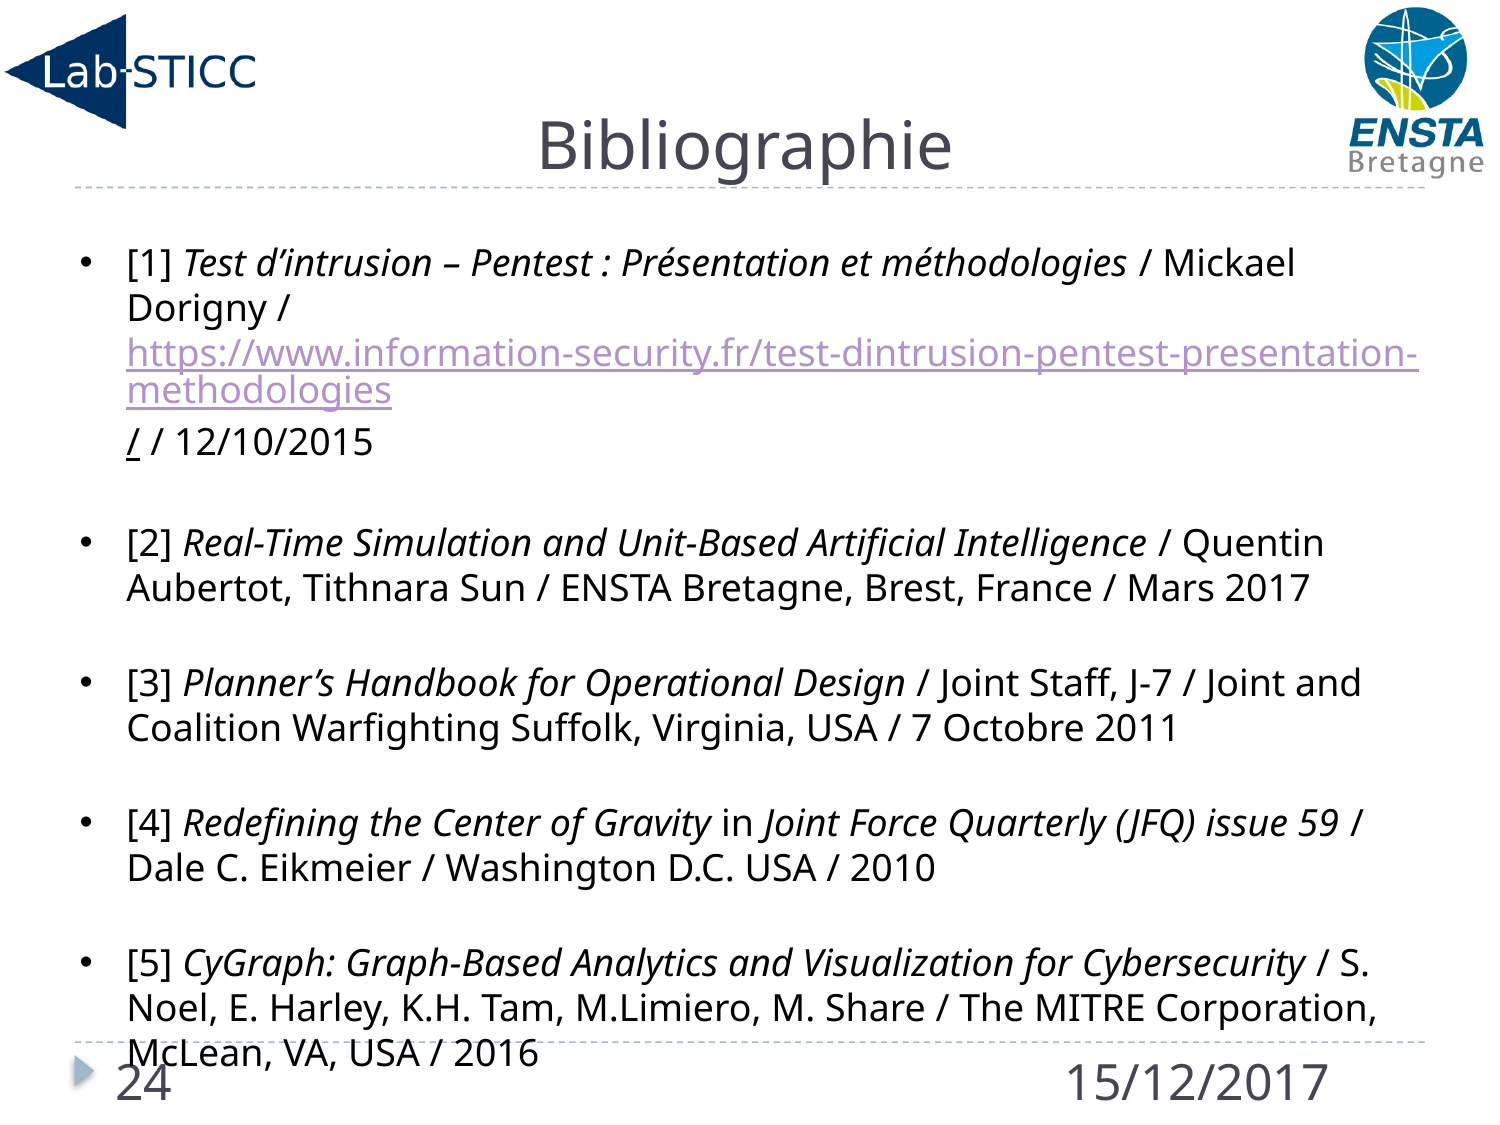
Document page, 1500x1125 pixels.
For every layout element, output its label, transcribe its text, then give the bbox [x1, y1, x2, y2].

picture [1339, 0, 1493, 185]
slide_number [1050, 1042, 1426, 1103]
slide_number 24 [100, 1044, 426, 1103]
title Bibliographie [70, 27, 1333, 190]
text_box [1] Test d’intrusion – Pentest : Présentation et méthodologies / Mickael Dorigny / https://www.information-security.fr/test-dintrusion-pentest-presentation-methodologies/ / 12/10/2015 [2] Real-Time Simulation and Unit-Based Artificial Intelligence / Quentin Aubertot, Tithnara Sun / ENSTA Bretagne, Brest, France / Mars 2017 [3] Planner’s Handbook for Operational Design / Joint Staff, J-7 / Joint and Coalition Warfighting Suffolk, Virginia, USA / 7 Octobre 2011 [4] Redefining the Center of Gravity in Joint Force Quarterly (JFQ) issue 59 / Dale C. Eikmeier / Washington D.C. USA / 2010 [5] CyGraph: Graph-Based Analytics and Visualization for Cybersecurity / S. Noel, E. Harley, K.H. Tam, M.Limiero, M. Share / The MITRE Corporation, McLean, VA, USA / 2016 [64, 231, 1459, 1044]
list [4, 13, 255, 129]
